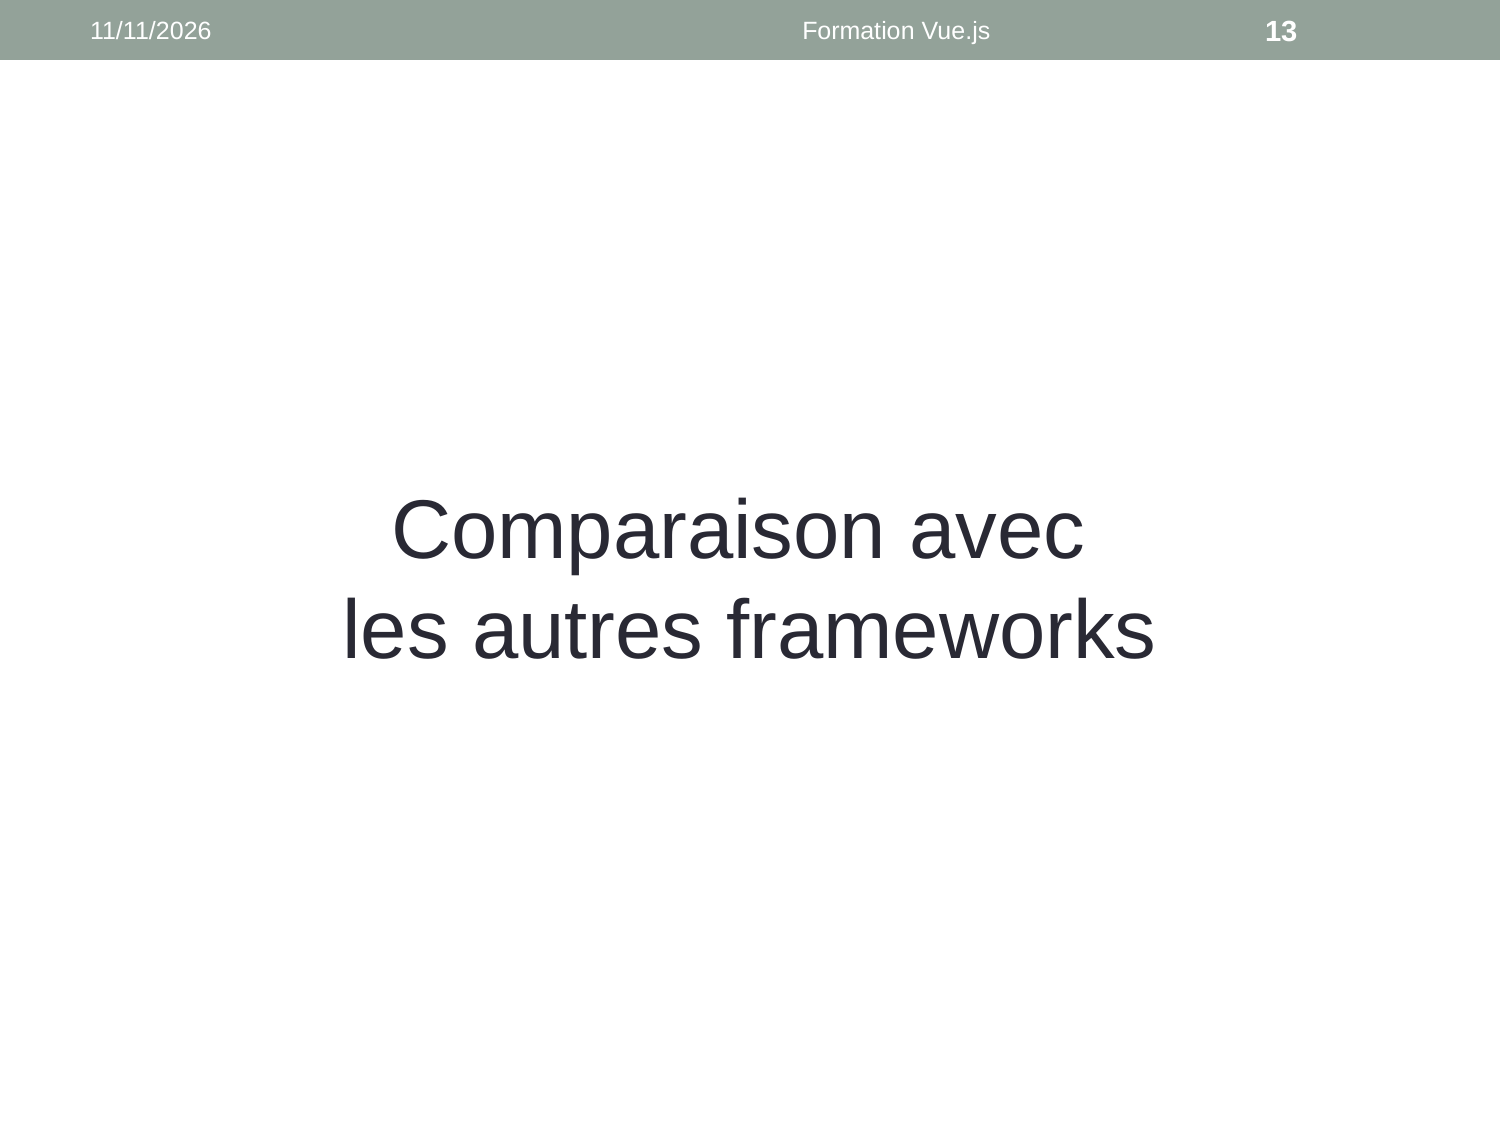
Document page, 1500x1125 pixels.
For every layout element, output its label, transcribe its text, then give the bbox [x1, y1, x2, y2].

text_box Comparaison avec les autres frameworks [0, 467, 1500, 683]
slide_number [75, 3, 550, 57]
footer Formation Vue.js [562, 3, 1238, 57]
slide_number 13 [1250, 3, 1425, 57]
